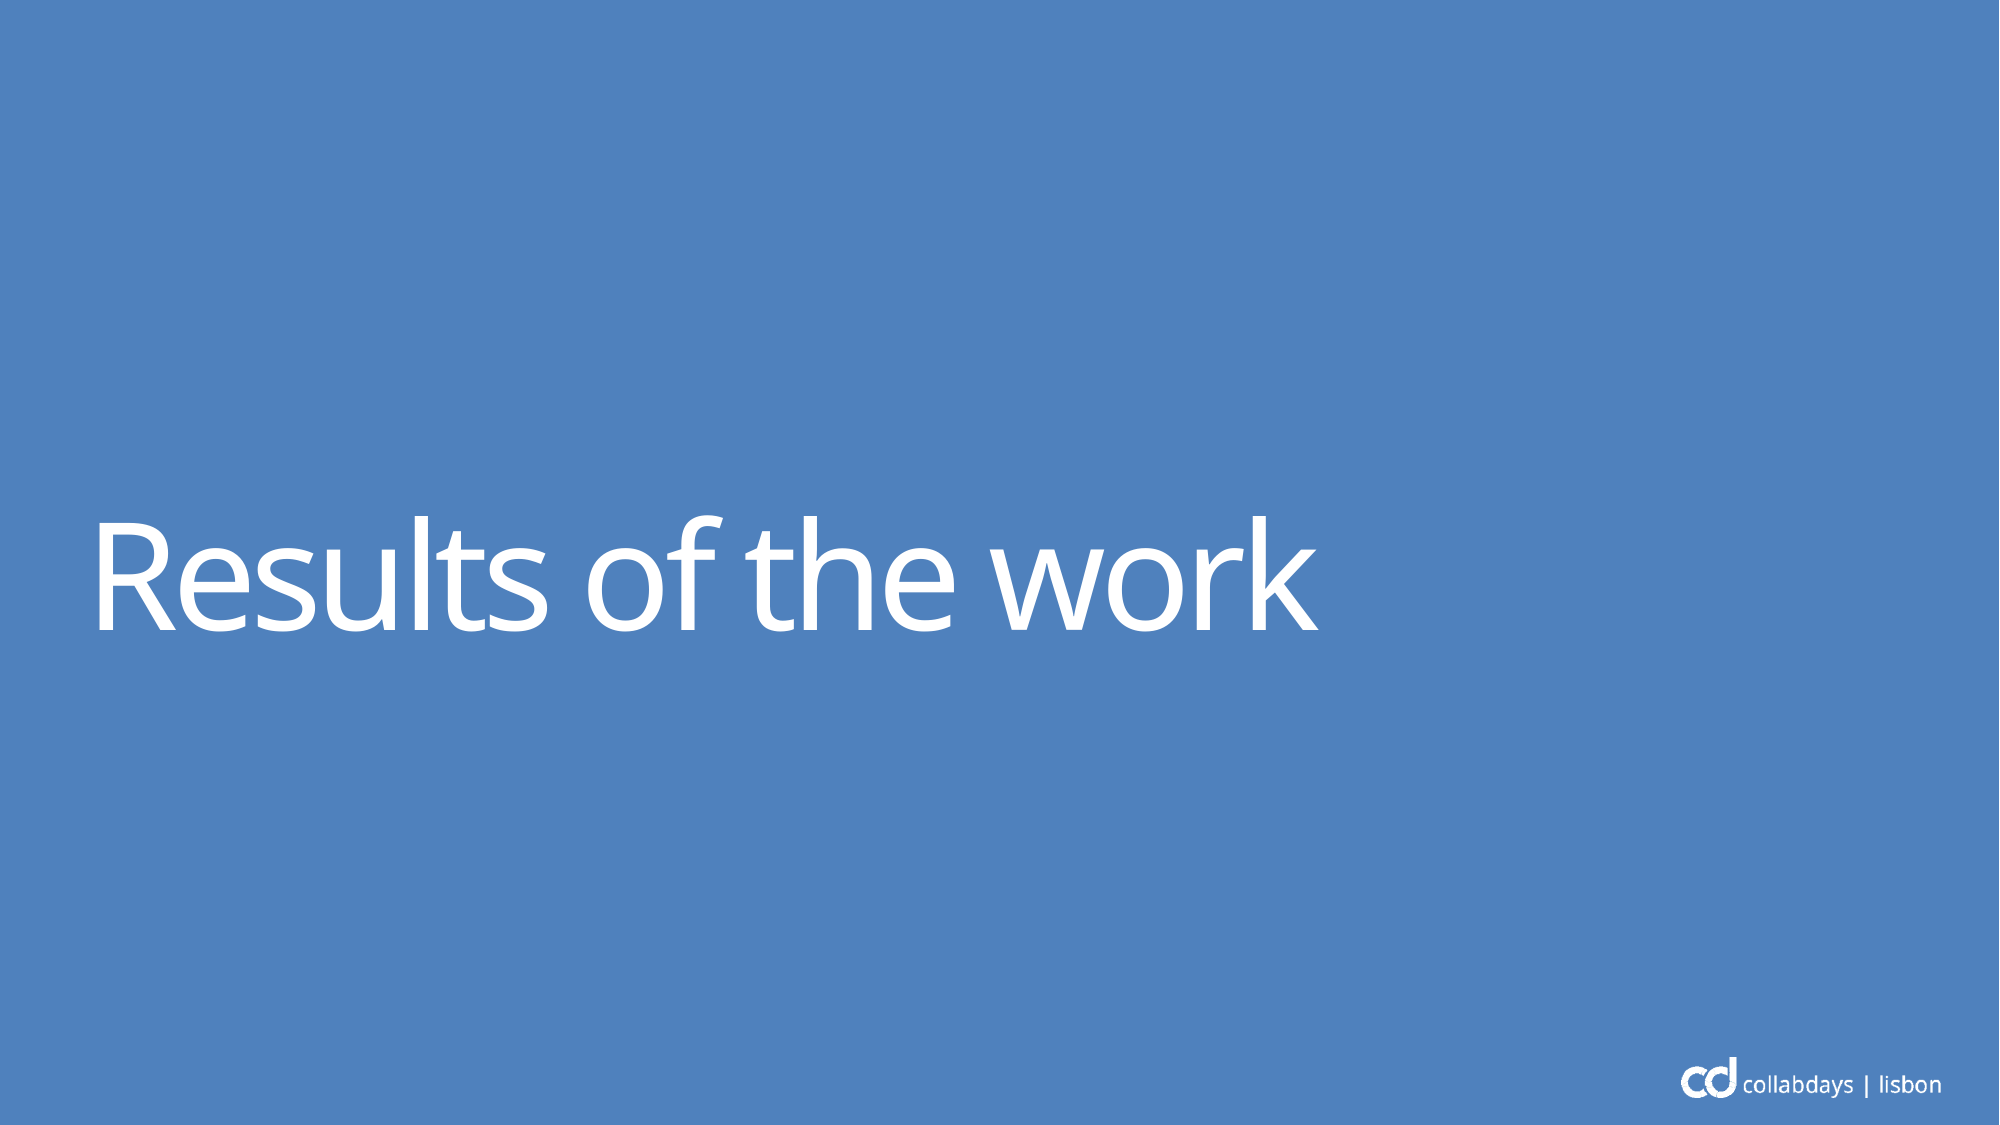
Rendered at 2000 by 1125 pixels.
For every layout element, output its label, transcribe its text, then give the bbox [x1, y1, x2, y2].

picture [1681, 1057, 1941, 1098]
title Results of the work [85, 462, 1914, 663]
